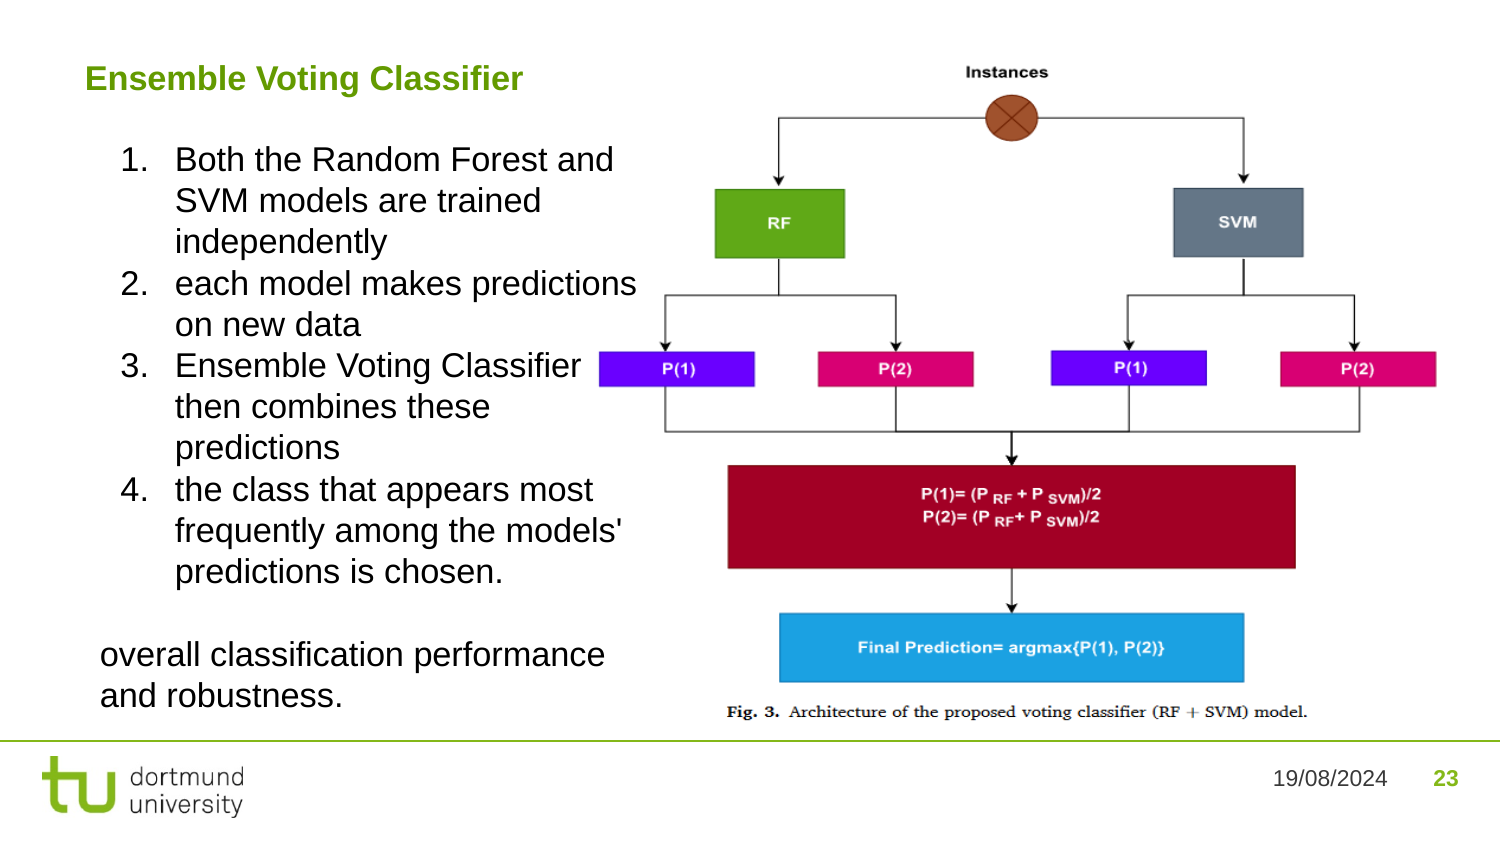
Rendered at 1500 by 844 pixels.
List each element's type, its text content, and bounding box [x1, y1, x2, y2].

picture [572, 31, 1444, 740]
text_box Both the Random Forest and SVM models are trained independently each model makes predictions on new data Ensemble Voting Classifier then combines these predictions the class that appears most frequently among the models' predictions is chosen. overall classification performance and robustness. [85, 122, 567, 726]
picture [42, 756, 243, 818]
slide_number ‹#› [1395, 760, 1459, 795]
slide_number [1239, 763, 1388, 809]
text_box Ensemble Voting Classifier [69, 41, 567, 115]
